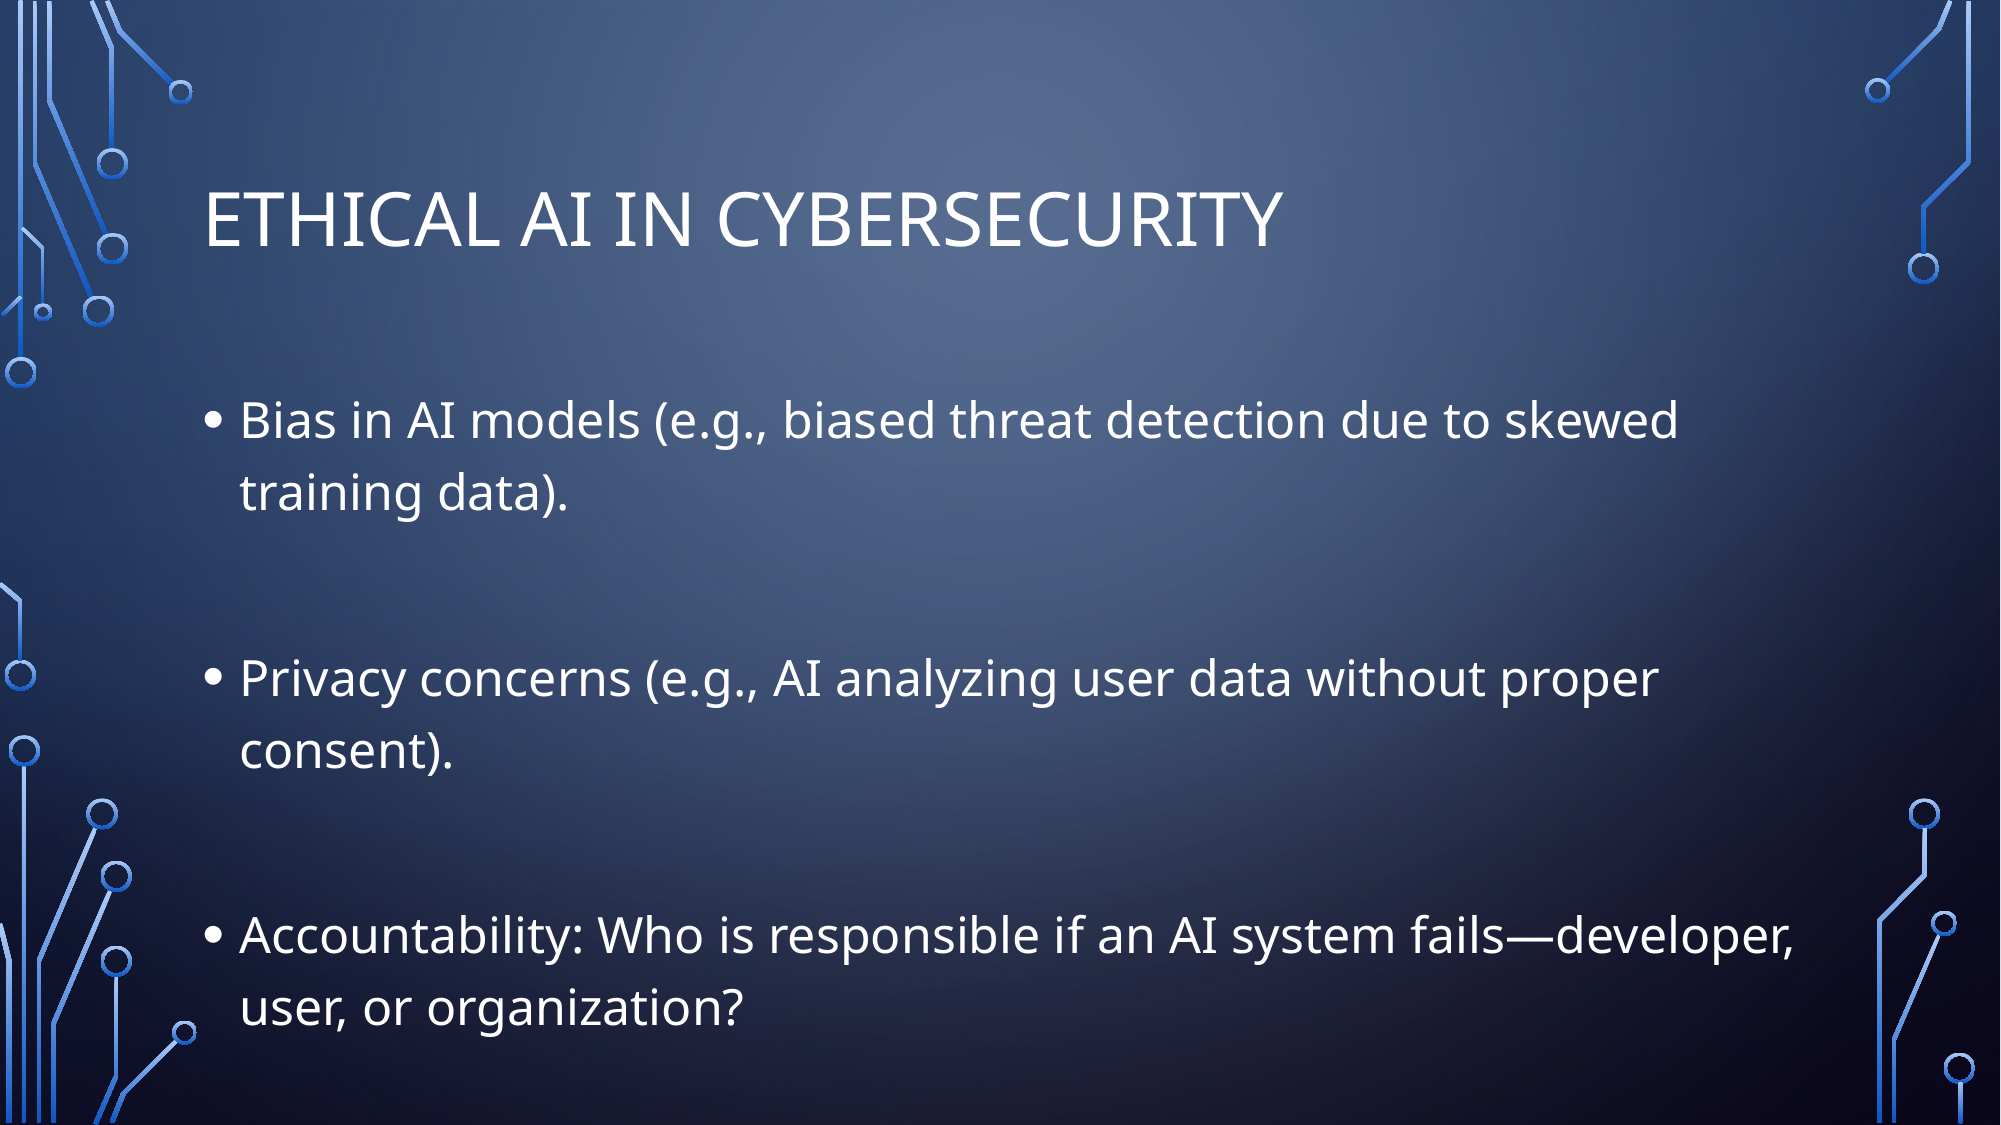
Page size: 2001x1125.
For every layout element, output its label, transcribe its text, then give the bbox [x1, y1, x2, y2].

list Bias in AI models (e.g., biased threat detection due to skewed training data). Privacy concerns (e.g., AI analyzing user data without proper consent). Accountability: Who is responsible if an AI system fails—developer, user, or organization? [187, 369, 1813, 950]
title Ethical AI in Cybersecurity [187, 101, 1813, 344]
